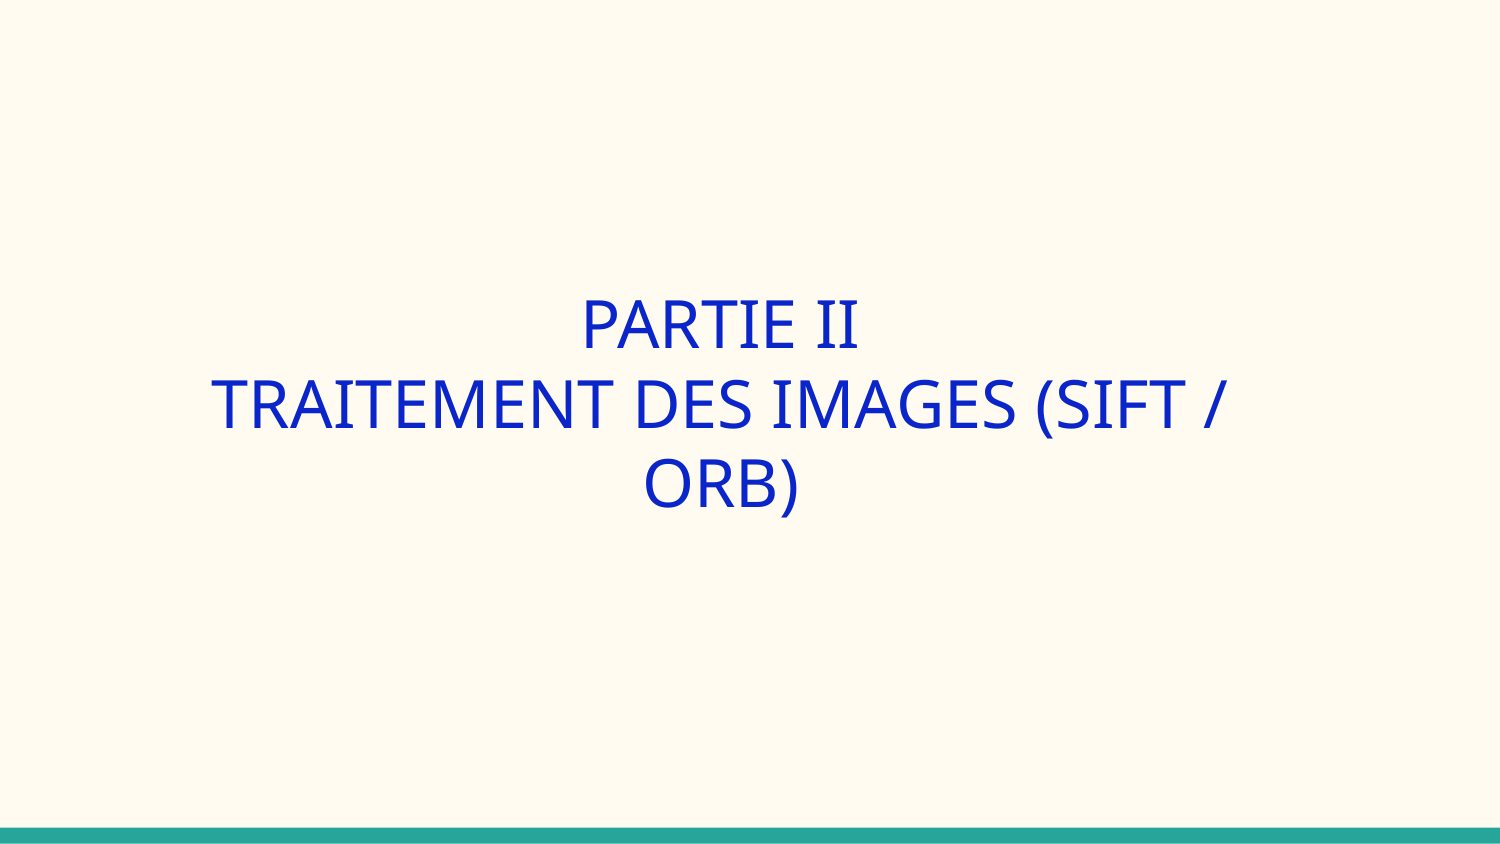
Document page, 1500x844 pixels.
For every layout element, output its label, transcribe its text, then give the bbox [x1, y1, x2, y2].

text_box PARTIE II TRAITEMENT DES IMAGES (SIFT / ORB) [170, 266, 1271, 537]
